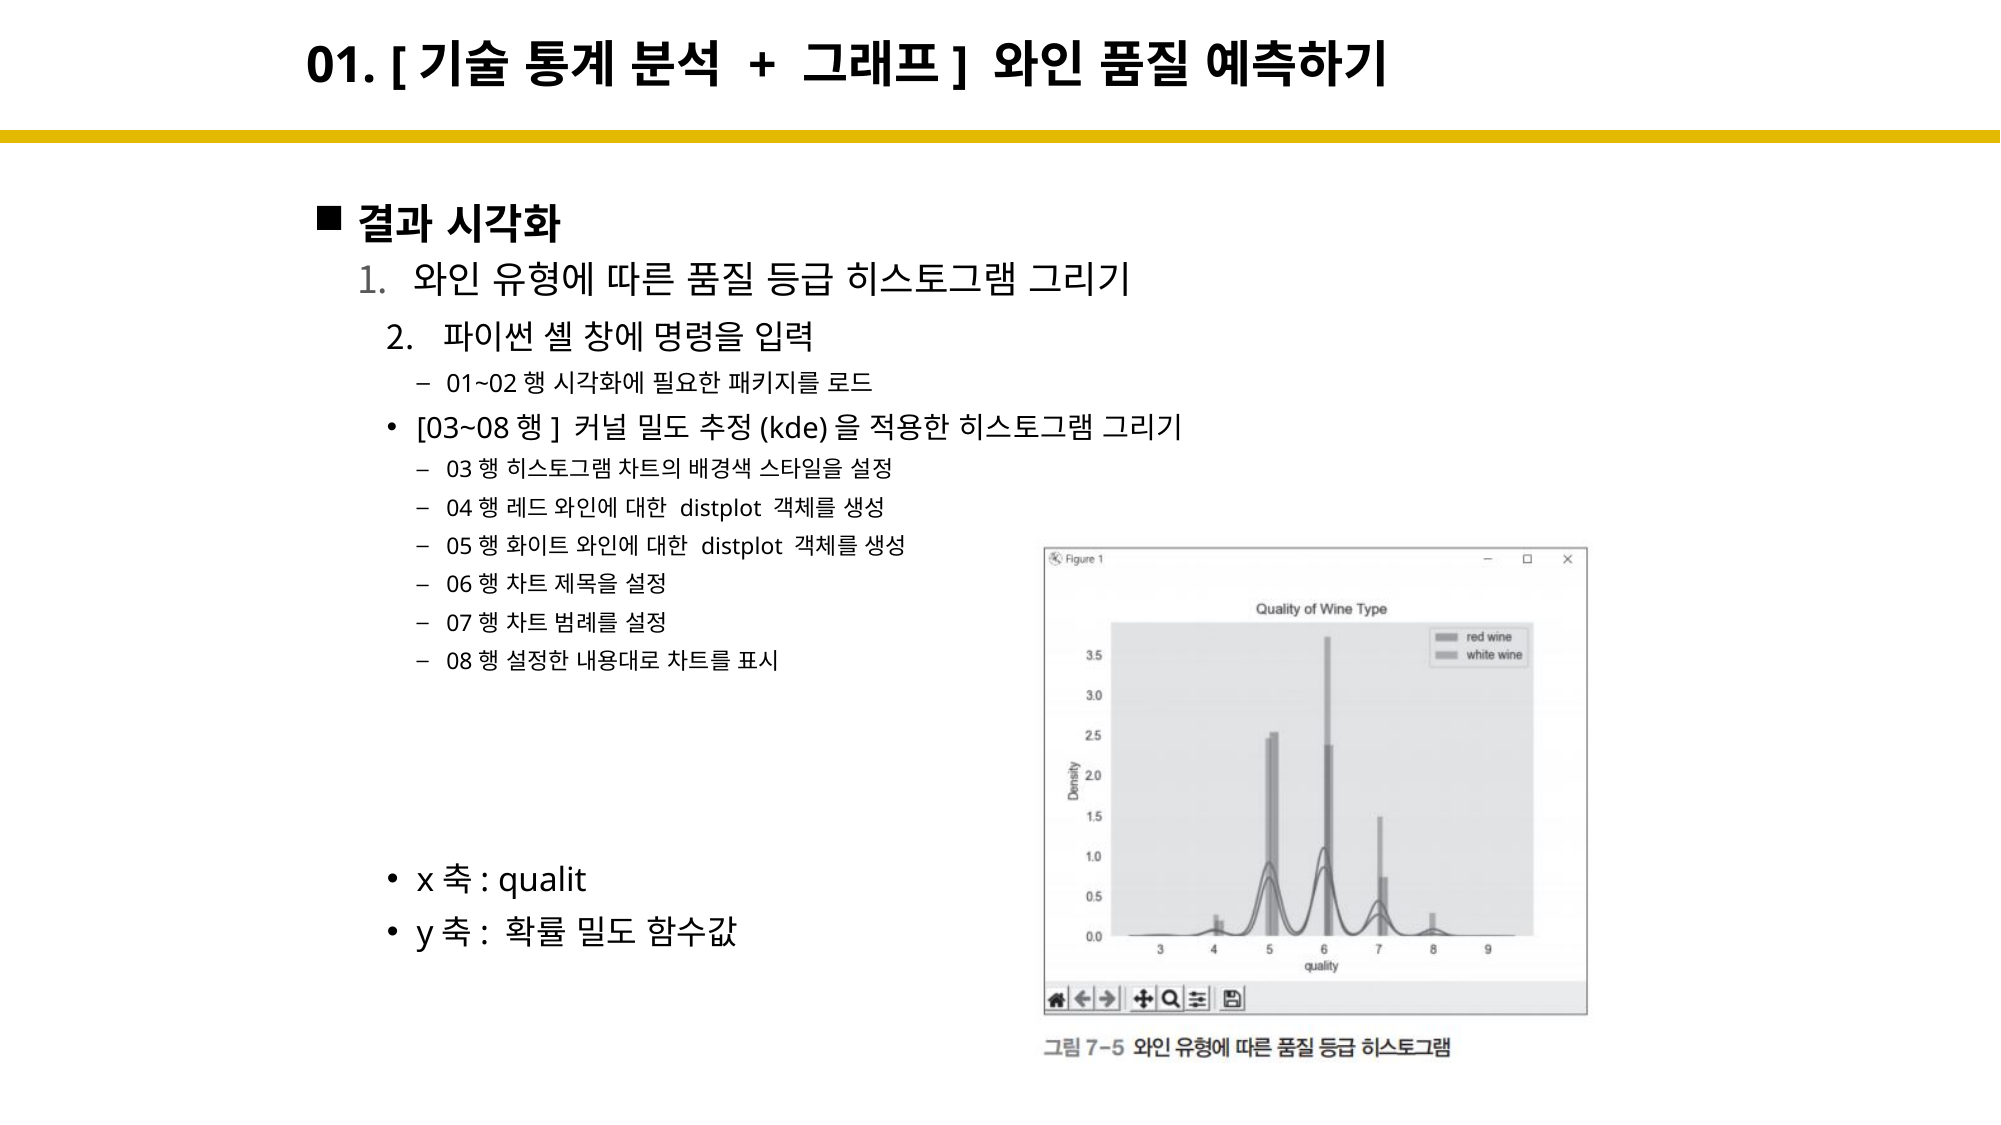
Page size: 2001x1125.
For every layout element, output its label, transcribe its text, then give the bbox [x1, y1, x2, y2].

picture [1035, 538, 1603, 1063]
title 01. [기술 통계 분석 + 그래프] 와인 품질 예측하기 [291, 17, 1532, 107]
list 결과 시각화 와인 유형에 따른 품질 등급 히스토그램 그리기 파이썬 셸 창에 명령을 입력 01~02행 시각화에 필요한 패키지를 로드 [03~08행] 커널 밀도 추정(kde)을 적용한 히스토그램 그리기 03행 히스토그램 차트의 배경색 스타일을 설정 04행 레드 와인에 대한 distplot 객체를 생성 05행 화이트 와인에 대한 distplot 객체를 생성 06행 차트 제목을 설정 07행 차트 범례를 설정 08행 설정한 내용대로 차트를 표시 x축: qualit y축: 확률 밀도 함수값 [298, 165, 1709, 894]
